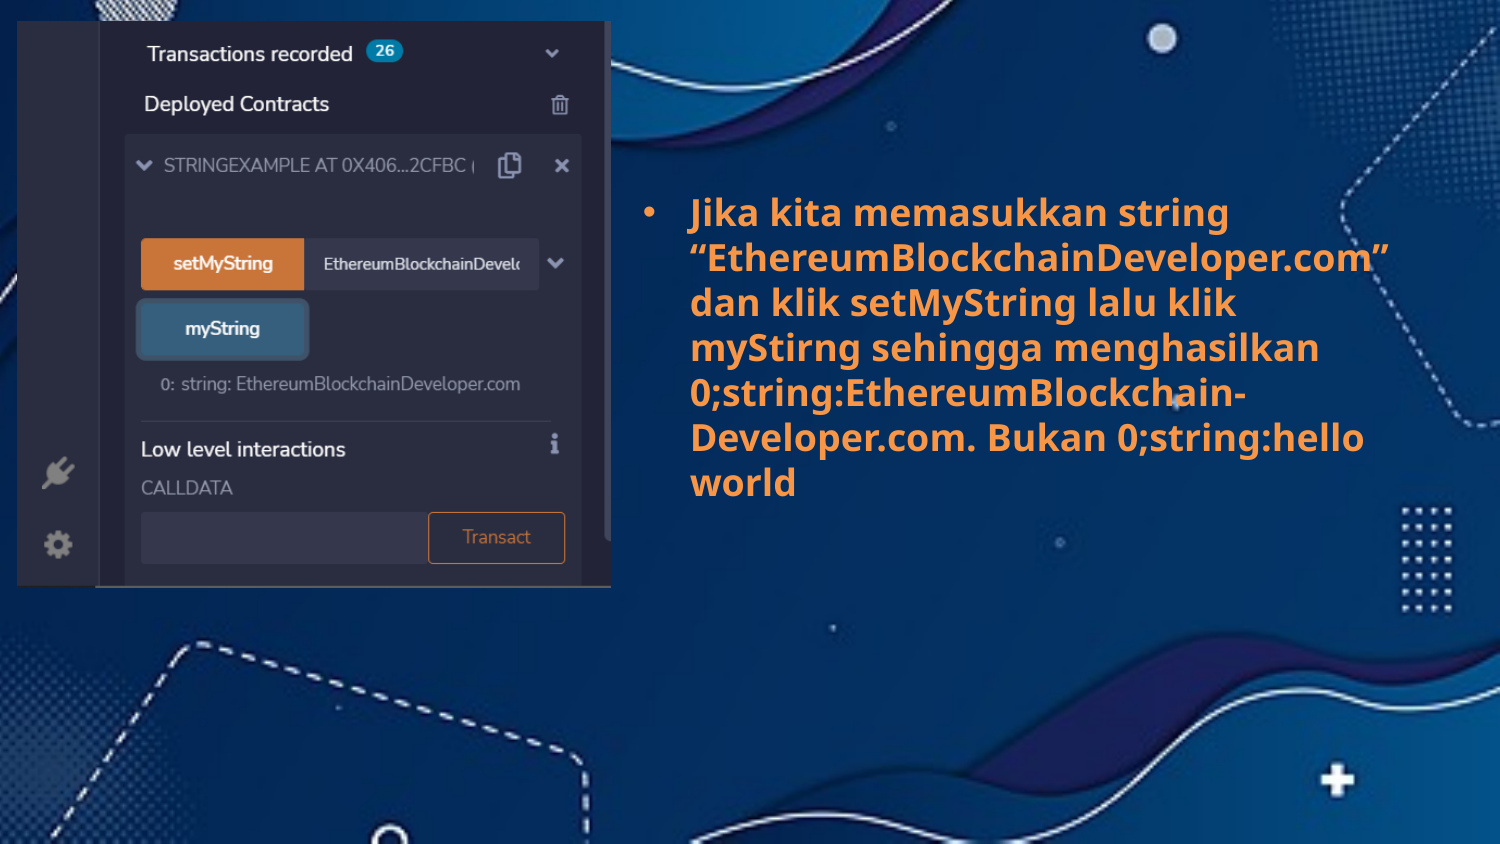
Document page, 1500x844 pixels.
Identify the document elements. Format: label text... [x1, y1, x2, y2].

text_box Jika kita memasukkan string “EthereumBlockchainDeveloper.com” dan klik setMyString lalu klik myStirng sehingga menghasilkan 0;string:EthereumBlockchain-Developer.com. Bukan 0;string:hello world [628, 181, 1425, 512]
picture [0, 0, 1500, 844]
